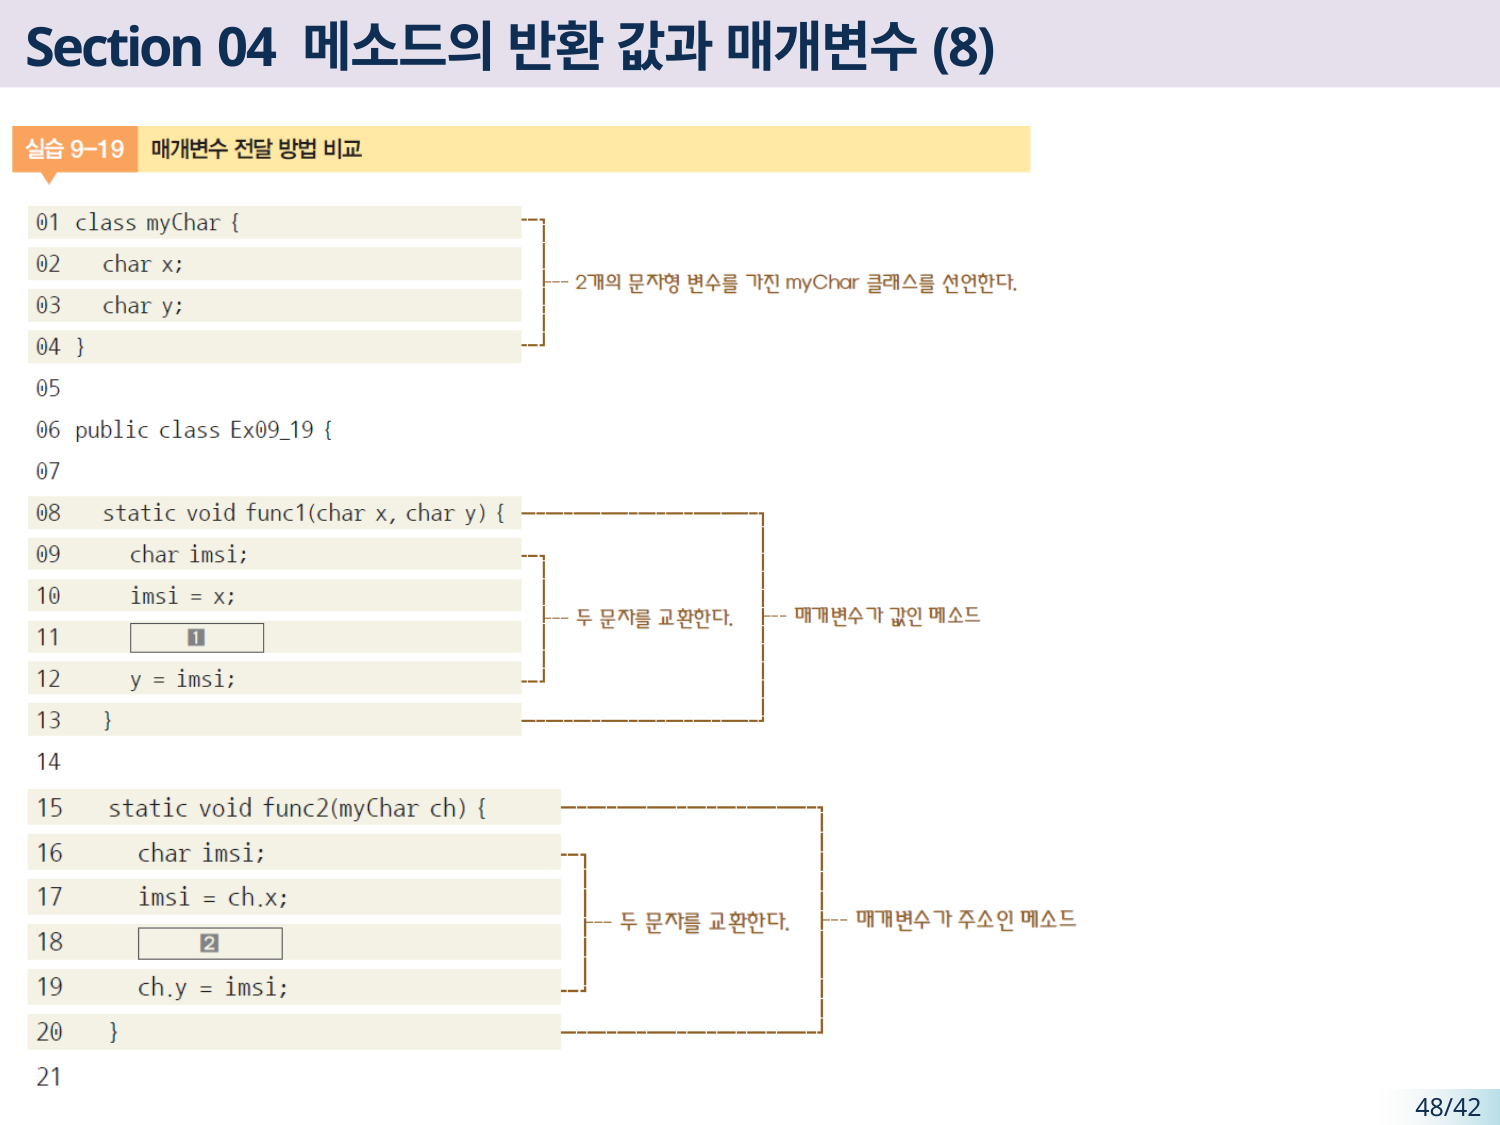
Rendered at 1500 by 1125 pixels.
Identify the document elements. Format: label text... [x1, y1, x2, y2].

title Section 04 메소드의 반환 값과 매개변수(8) [10, 5, 1288, 84]
picture [22, 789, 1084, 1088]
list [10, 126, 1031, 773]
